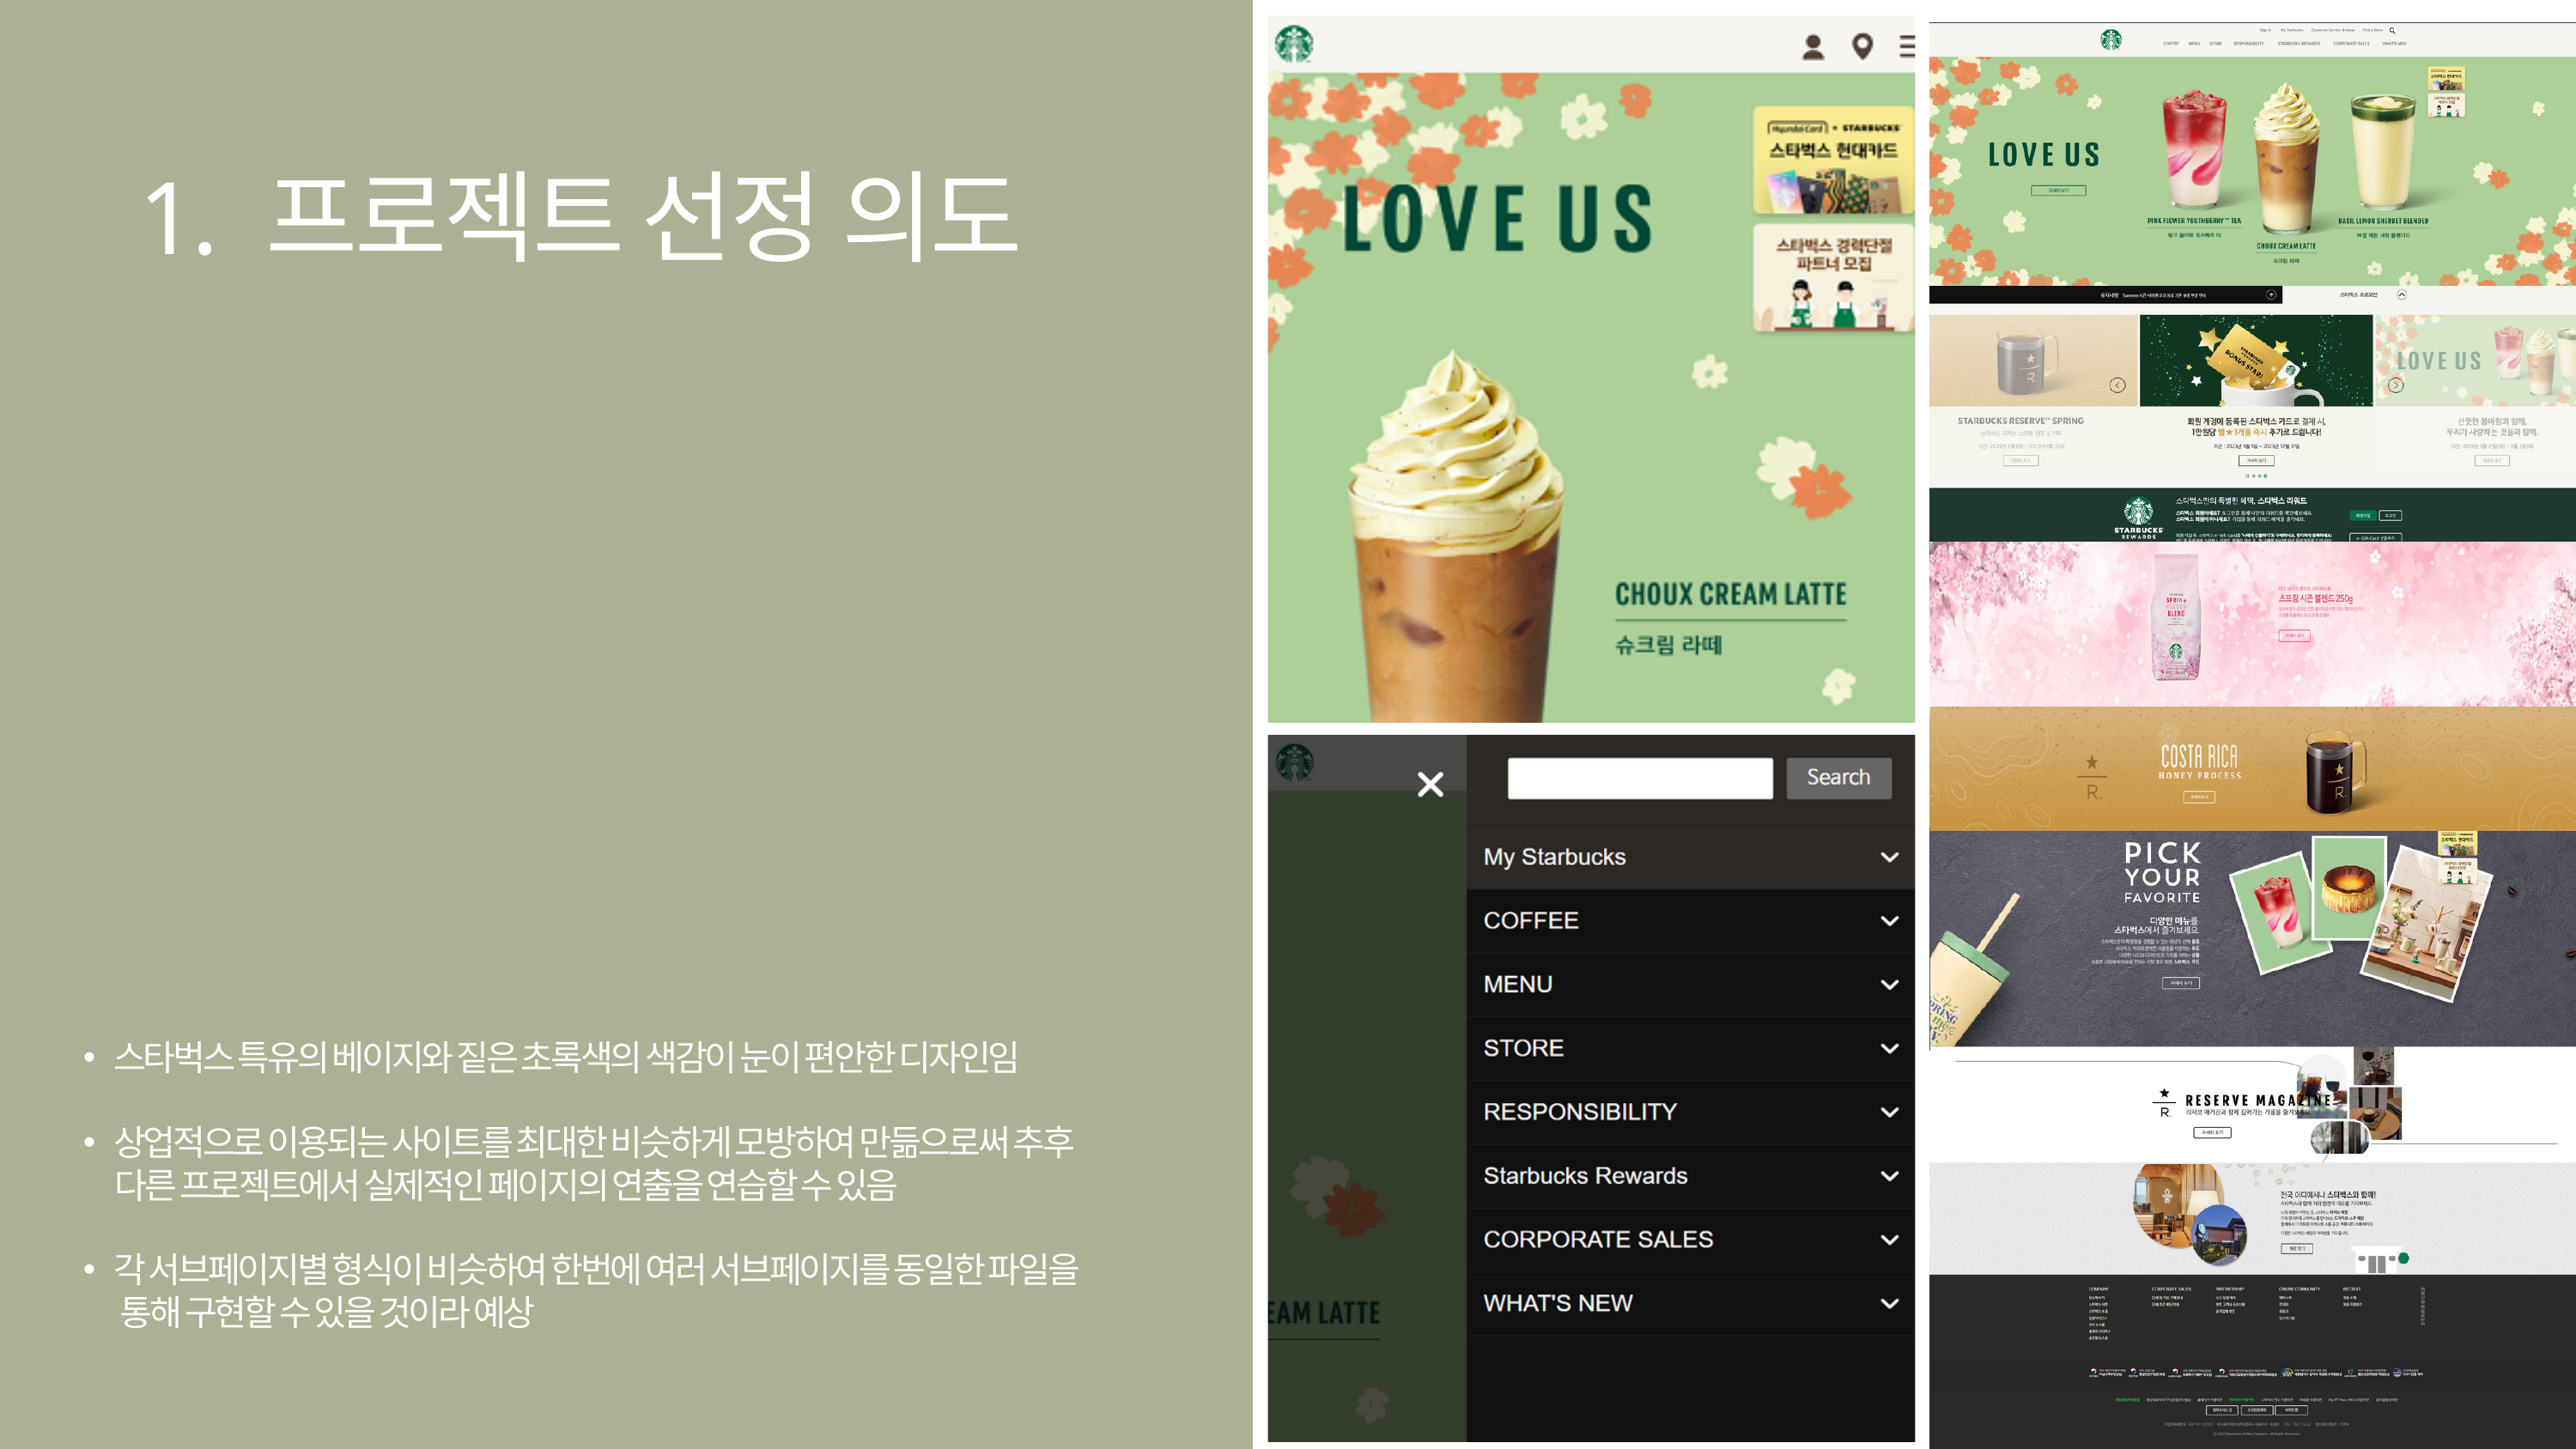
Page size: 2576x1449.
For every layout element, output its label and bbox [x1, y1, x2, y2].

picture [1929, 1163, 2574, 1274]
text_box [1267, 15, 2576, 1449]
picture [1929, 541, 2576, 1154]
text_box [0, 0, 1254, 1449]
